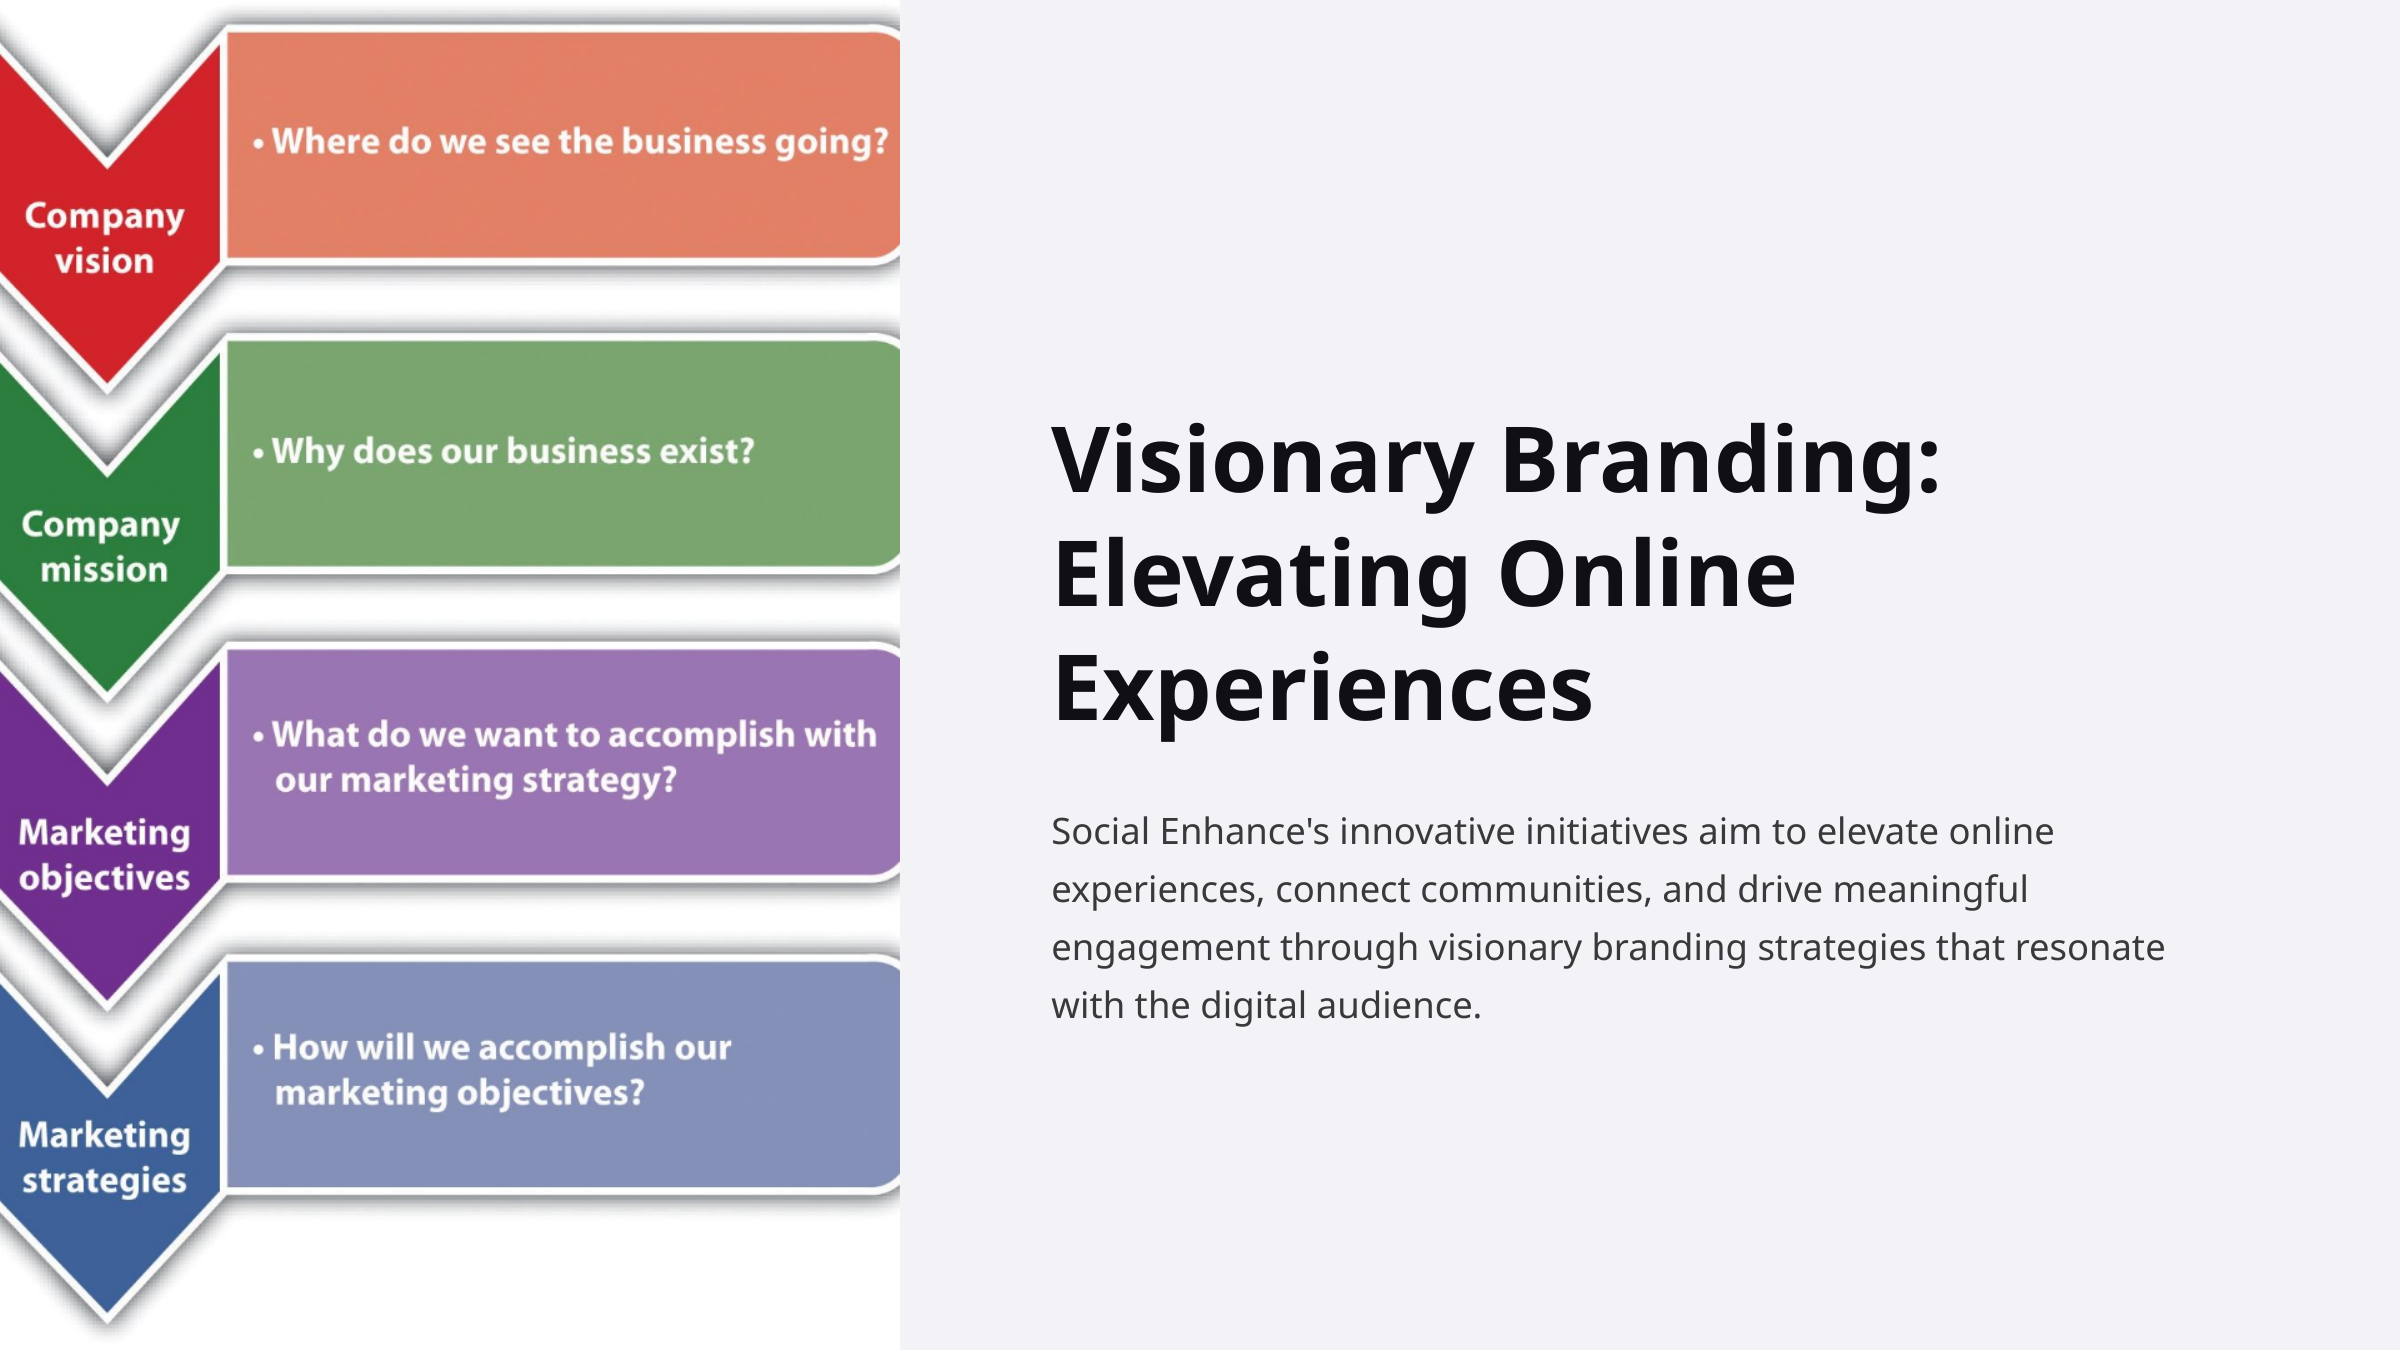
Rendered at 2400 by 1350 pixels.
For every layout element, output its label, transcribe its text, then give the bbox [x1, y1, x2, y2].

text_box Visionary Branding: Elevating Online Experiences [1036, 389, 2264, 731]
text_box [900, 0, 2400, 1350]
picture [0, 0, 900, 1350]
text_box Social Enhance's innovative initiatives aim to elevate online experiences, connect communities, and drive meaningful engagement through visionary branding strategies that resonate with the digital audience. [1036, 785, 2264, 961]
